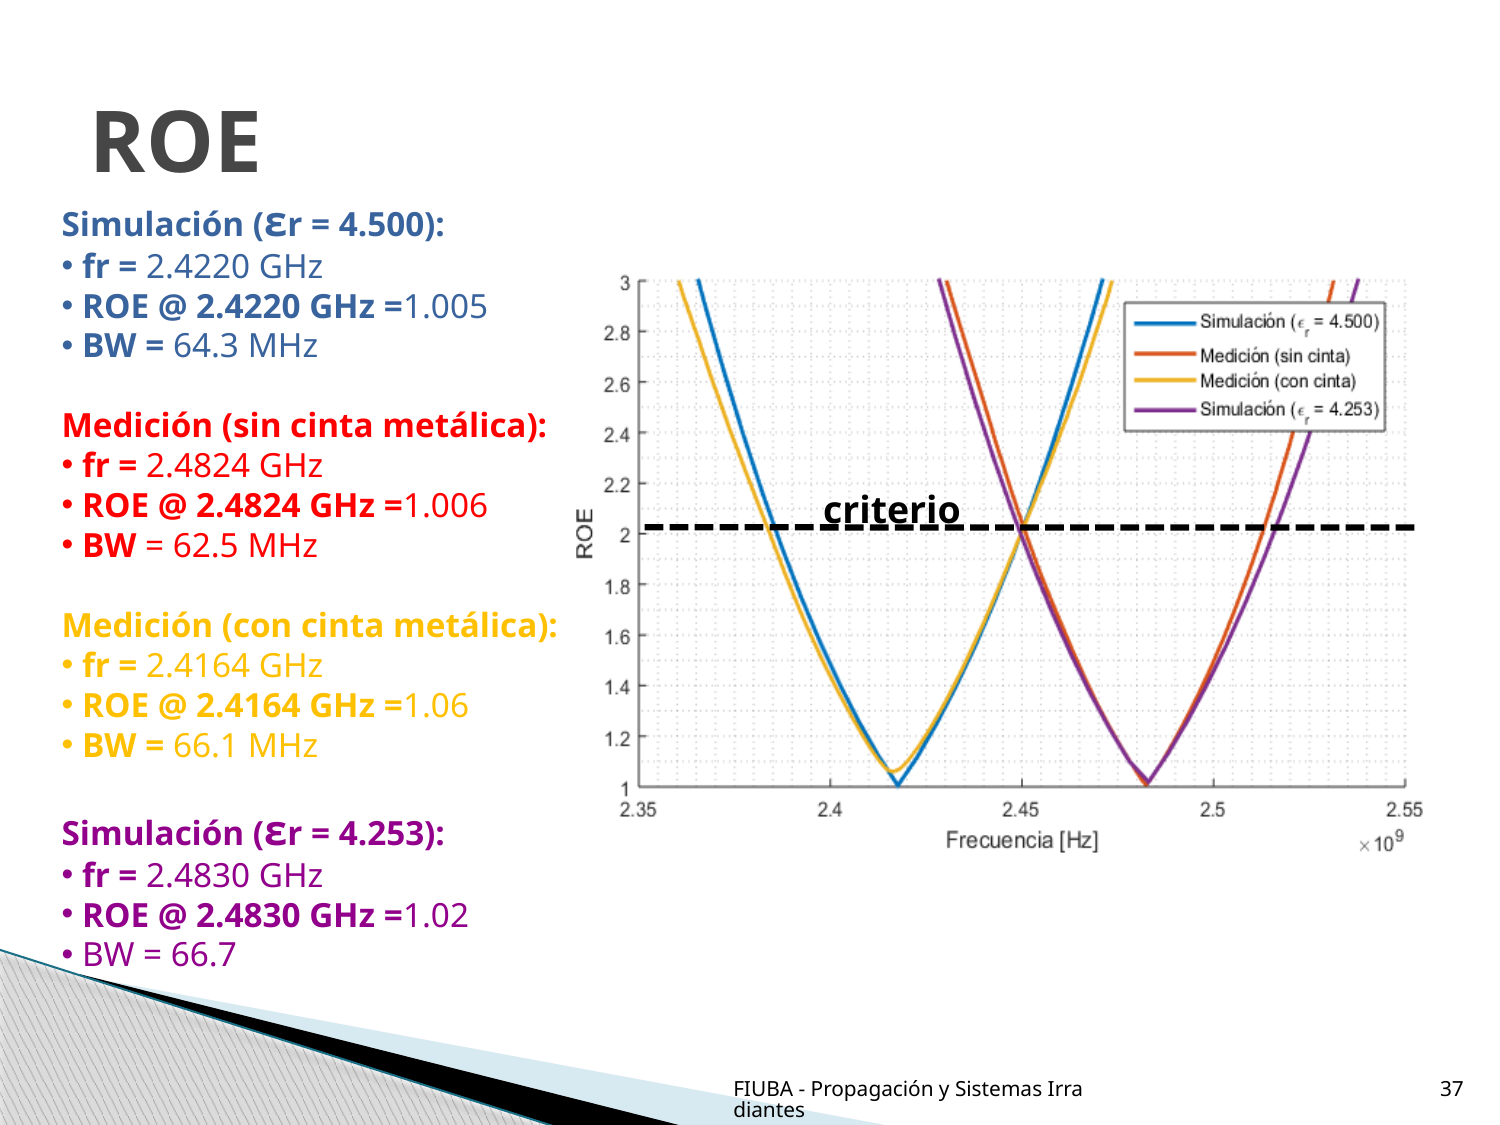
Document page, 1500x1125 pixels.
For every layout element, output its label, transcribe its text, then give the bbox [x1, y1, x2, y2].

title ROE [75, 45, 1425, 233]
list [510, 234, 1500, 856]
slide_number 37 [1418, 1051, 1479, 1112]
footer FIUBA - Propagación y Sistemas Irradiantes [718, 1051, 1105, 1112]
text_box Simulación (εr = 4.500): fr = 2.4220 GHz ROE @ 2.4220 GHz =1.005 BW = 64.3 MHz Medición (sin cinta metálica): fr = 2.4824 GHz ROE @ 2.4824 GHz =1.006 BW = 62.5 MHz Medición (con cinta metálica): fr = 2.4164 GHz ROE @ 2.4164 GHz =1.06 BW = 66.1 MHz Simulación (εr = 4.253): fr = 2.4830 GHz ROE @ 2.4830 GHz =1.02 BW = 66.7 [46, 187, 786, 981]
